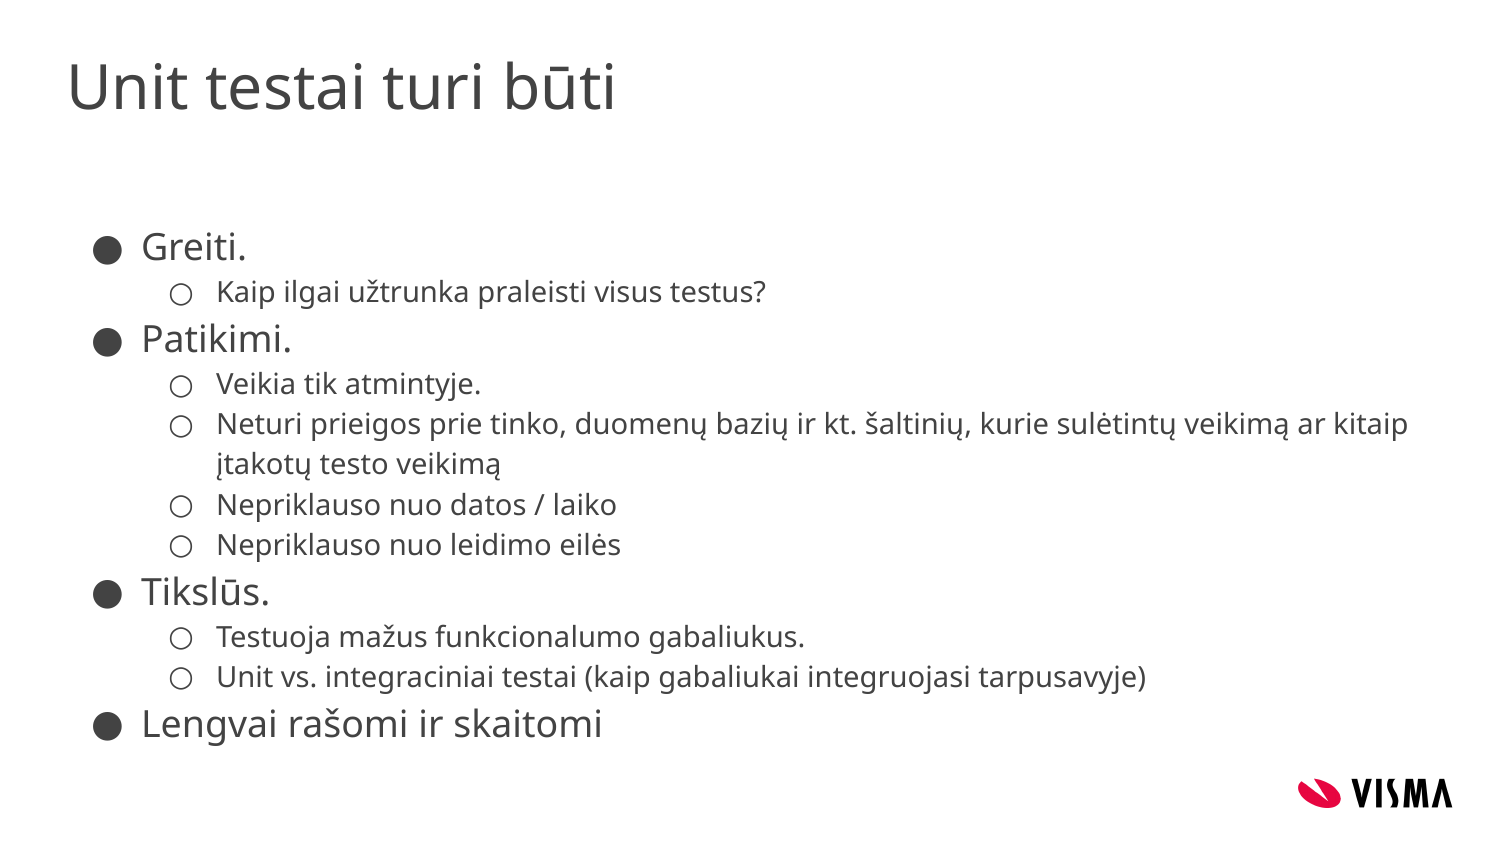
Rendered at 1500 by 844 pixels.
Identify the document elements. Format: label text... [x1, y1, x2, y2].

title Unit testai turi būti [51, 32, 1449, 127]
picture [1280, 756, 1473, 829]
list Greiti. Kaip ilgai užtrunka praleisti visus testus? Patikimi. Veikia tik atmintyje. Neturi prieigos prie tinko, duomenų bazių ir kt. šaltinių, kurie sulėtintų veikimą ar kitaip įtakotų testo veikimą Nepriklauso nuo datos / laiko Nepriklauso nuo leidimo eilės Tikslūs. Testuoja mažus funkcionalumo gabaliukus. Unit vs. integraciniai testai (kaip gabaliukai integruojasi tarpusavyje) Lengvai rašomi ir skaitomi [51, 201, 1449, 762]
